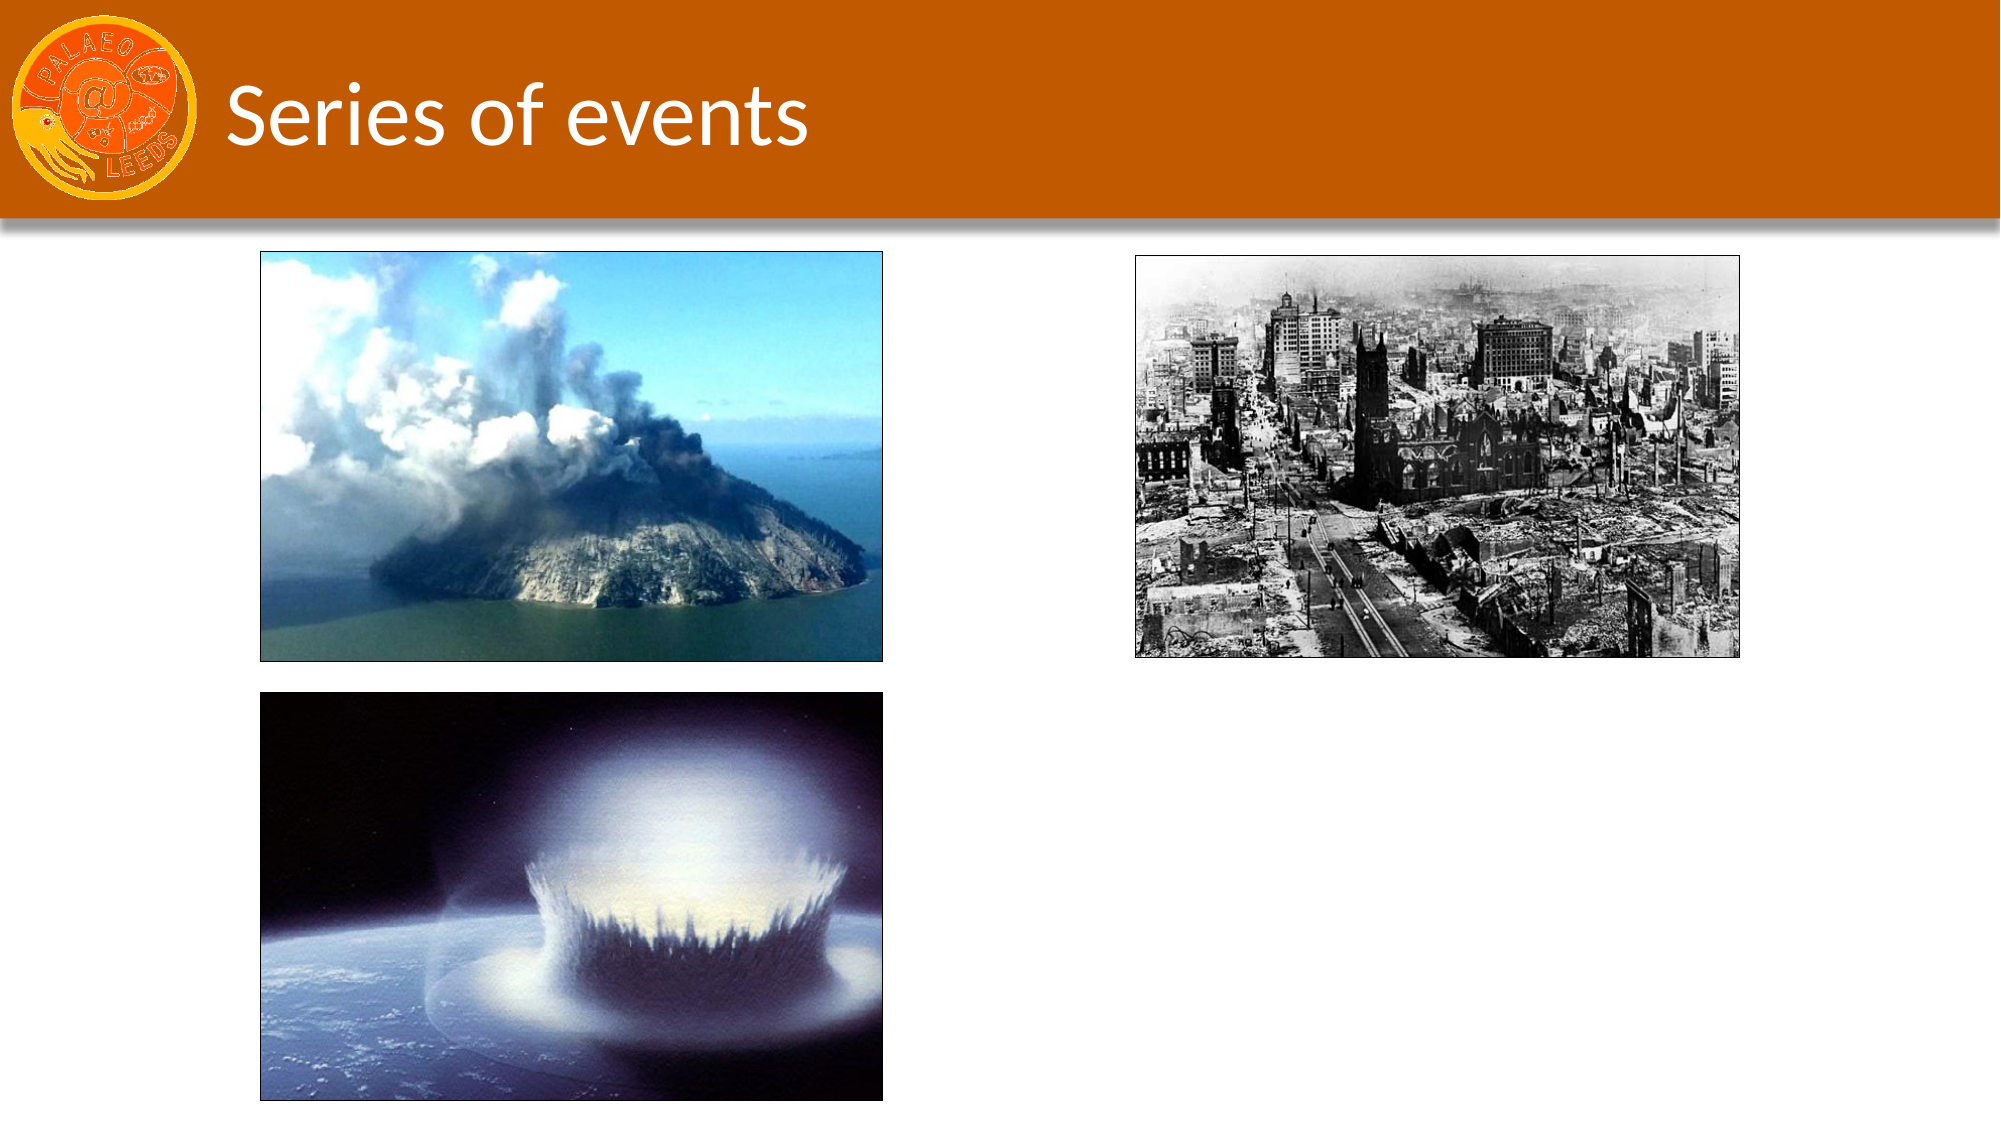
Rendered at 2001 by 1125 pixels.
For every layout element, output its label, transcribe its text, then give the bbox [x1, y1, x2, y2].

picture [260, 692, 883, 1101]
text_box Series of events [210, 17, 2000, 201]
picture [11, 15, 197, 200]
picture [260, 251, 883, 662]
picture [1135, 255, 1740, 658]
text_box [0, 0, 2000, 219]
